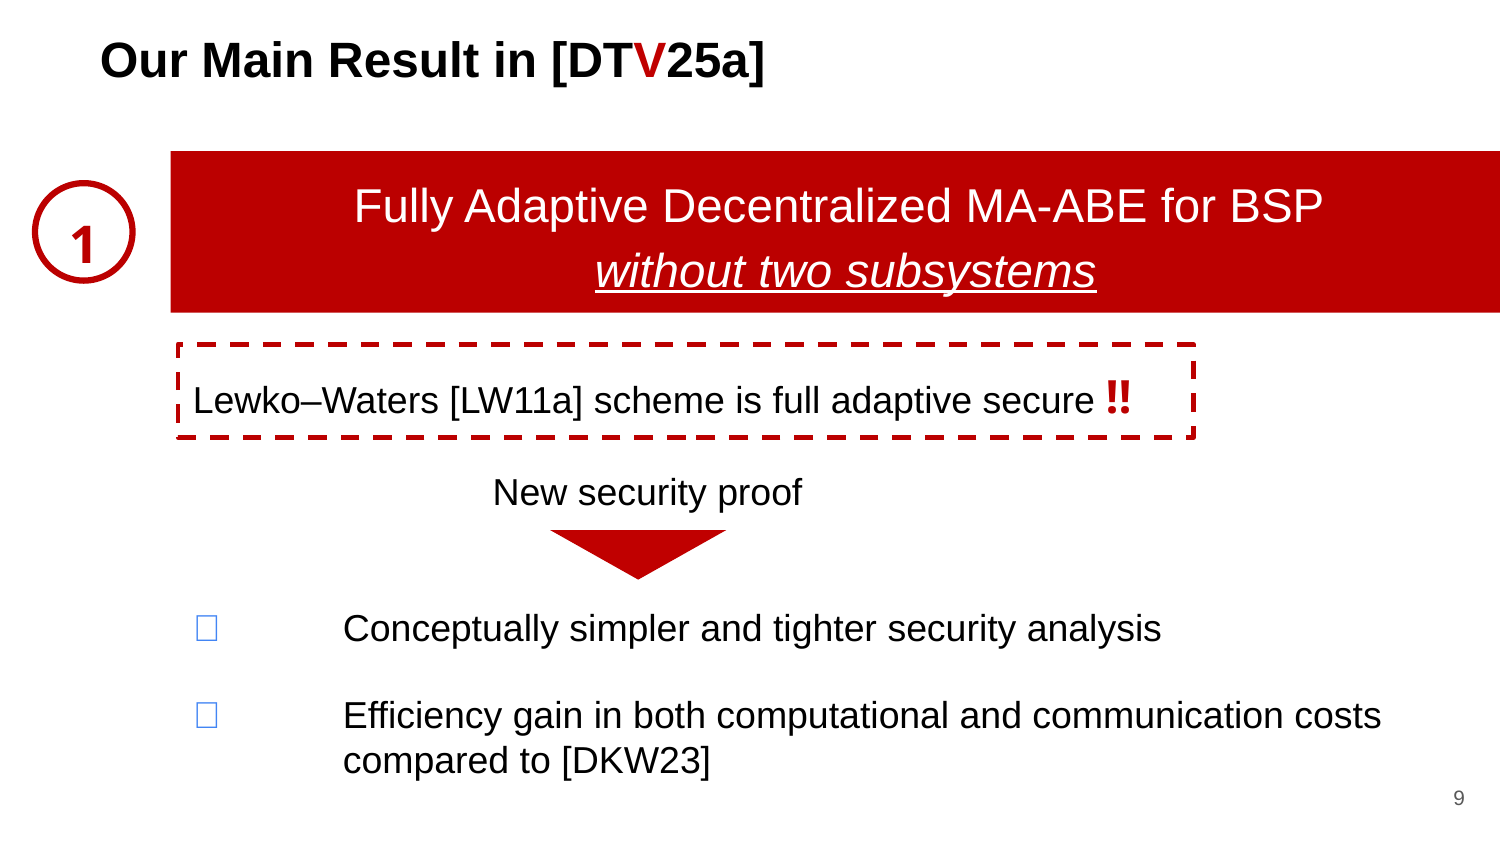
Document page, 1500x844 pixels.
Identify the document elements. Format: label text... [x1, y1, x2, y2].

text_box Lewko–Waters [LW11a] scheme is full adaptive secure !! [177, 344, 1194, 438]
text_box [34, 182, 133, 324]
title Our Main Result in [DTV25a] [84, 13, 1500, 103]
title Fully Adaptive Decentralized MA-ABE for BSP without two subsystems [170, 151, 1500, 313]
text_box ✅ Conceptually simpler and tighter security analysis ✅ Efficiency gain in both computational and communication costs compared to [DKW23] [177, 588, 1419, 797]
slide_number 9 [1389, 764, 1480, 830]
text_box [548, 527, 729, 582]
text_box New security proof [477, 460, 1236, 520]
